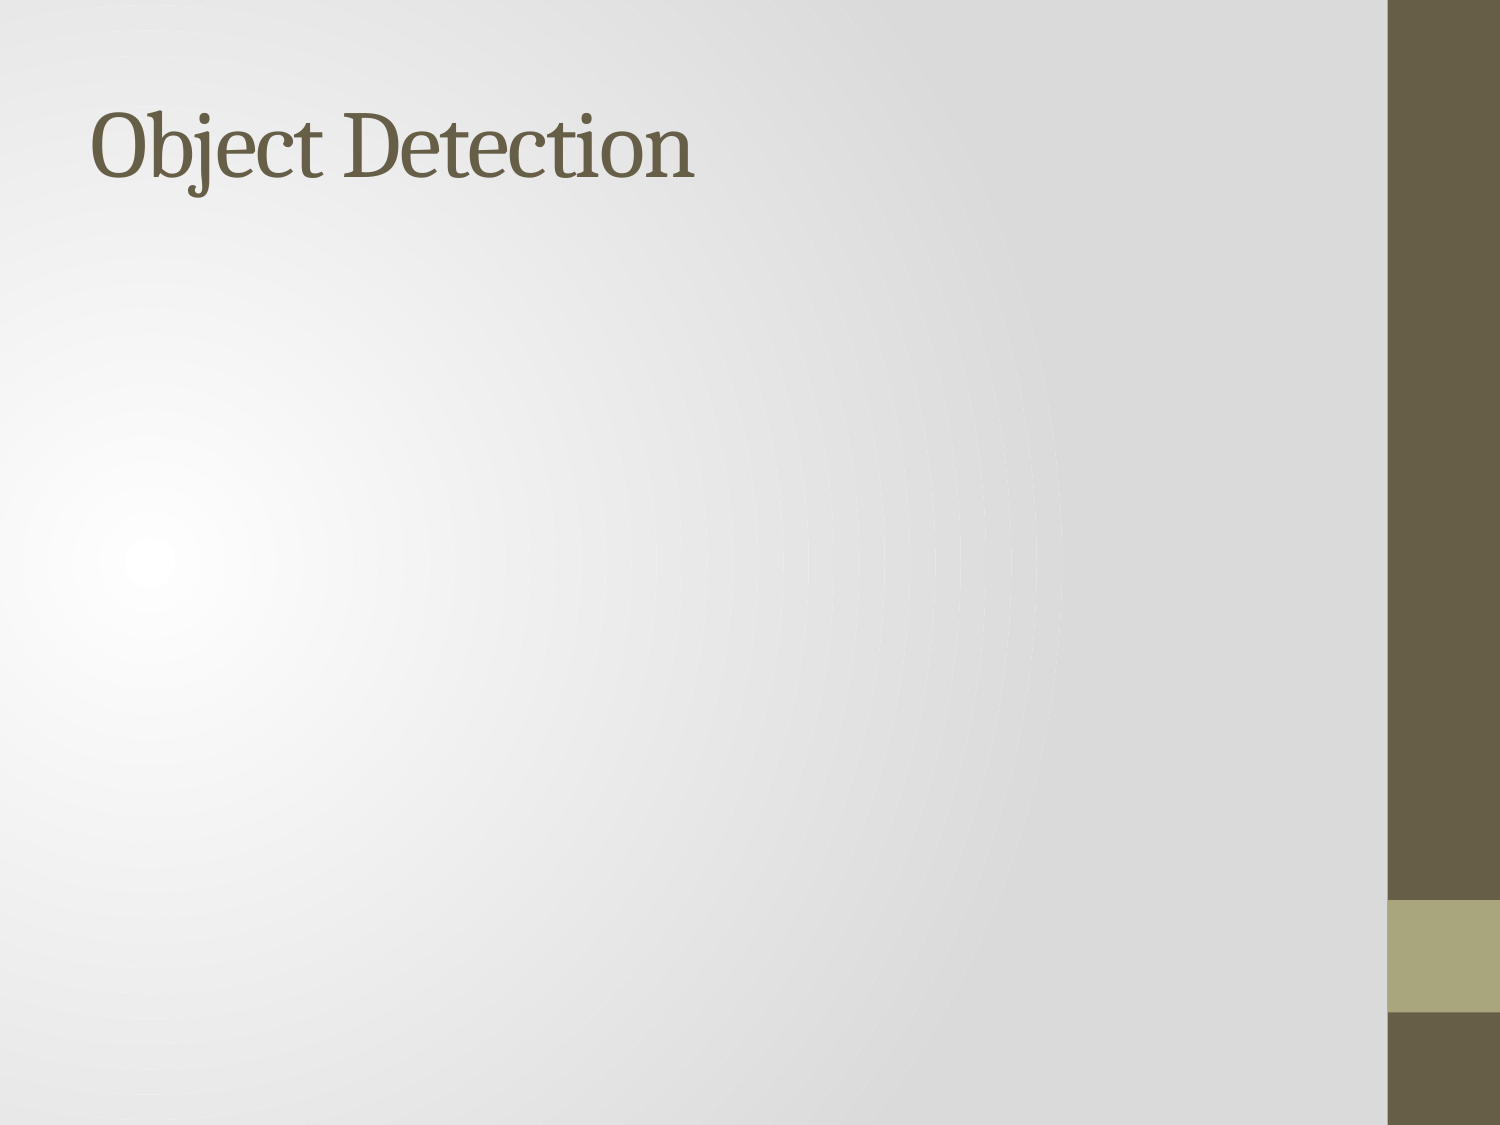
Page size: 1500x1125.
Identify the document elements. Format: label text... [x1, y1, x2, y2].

title Object Detection [75, 45, 1325, 233]
